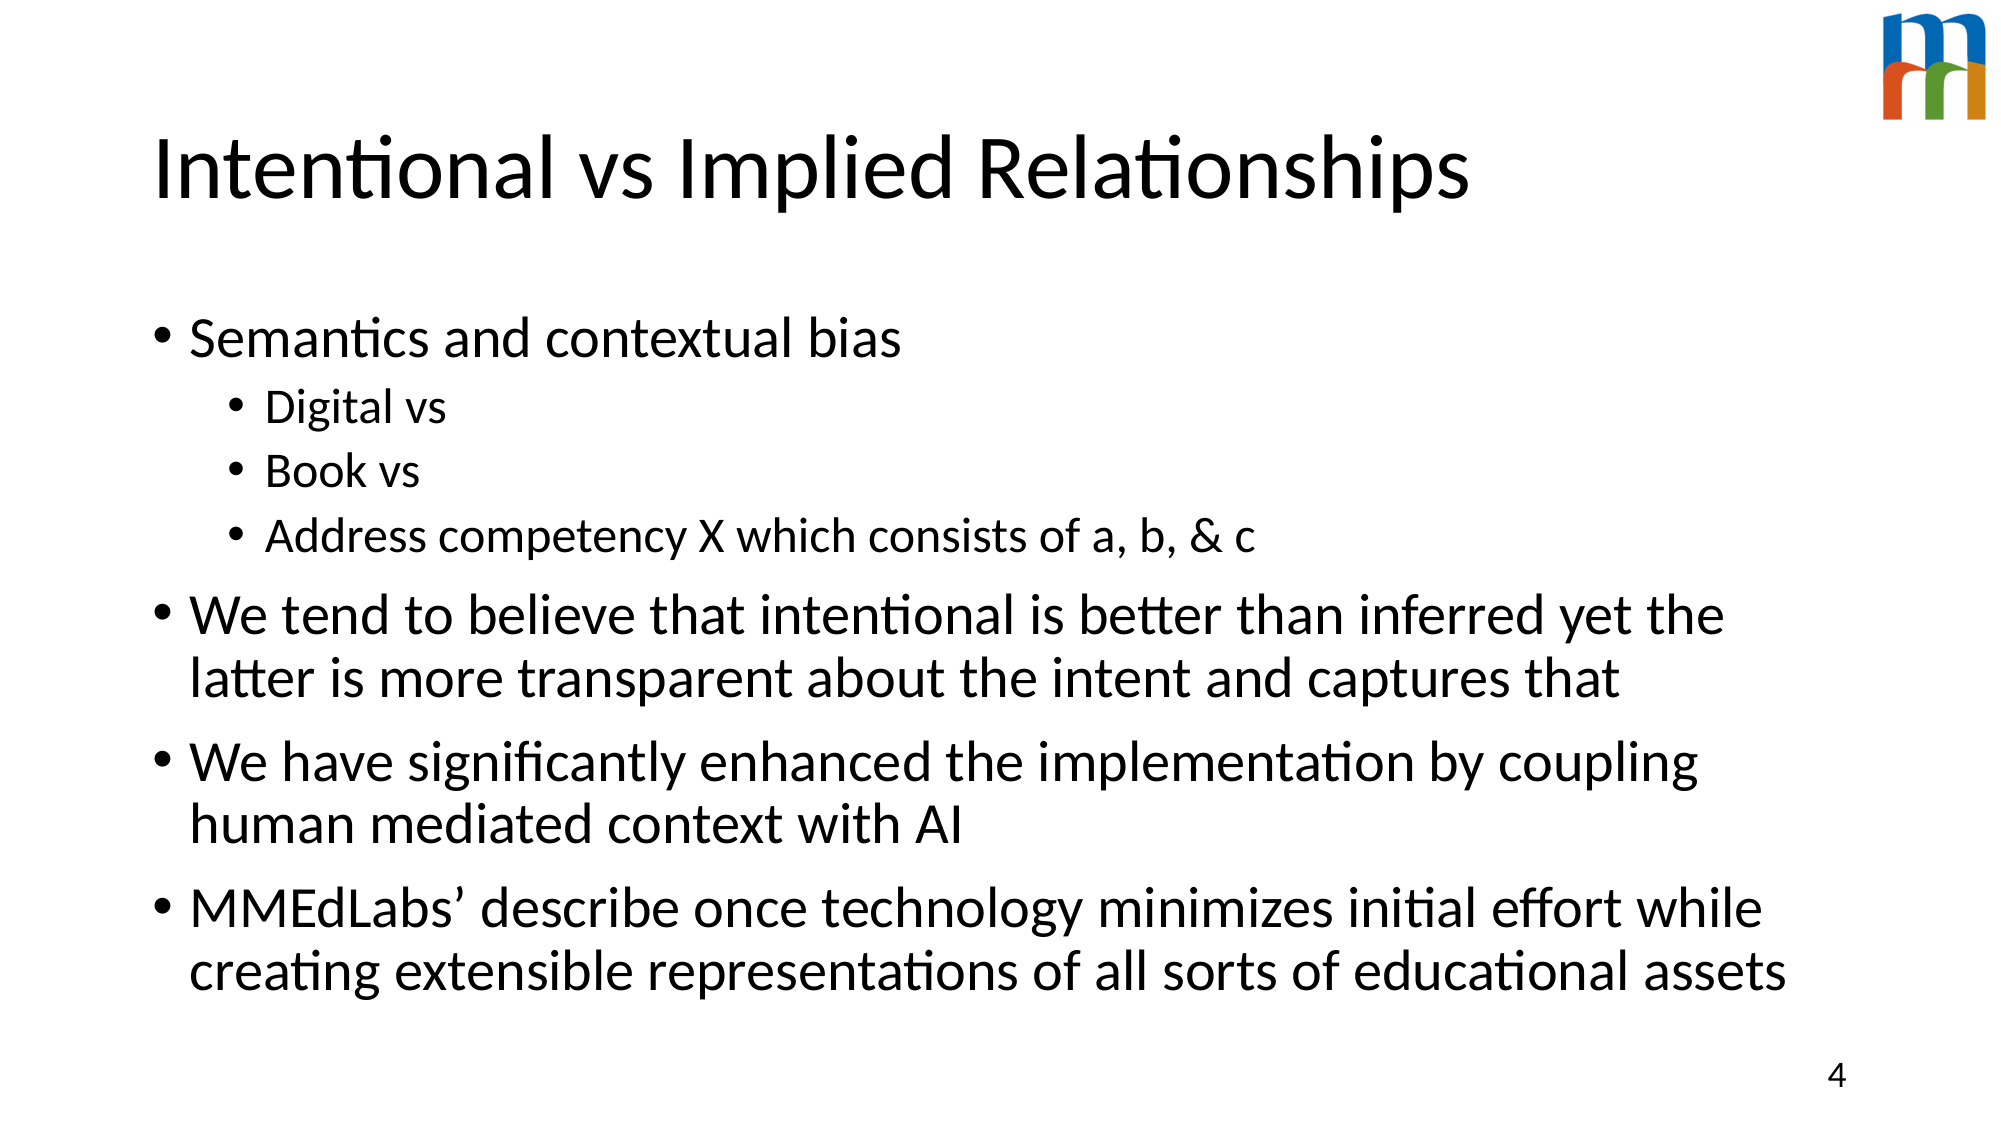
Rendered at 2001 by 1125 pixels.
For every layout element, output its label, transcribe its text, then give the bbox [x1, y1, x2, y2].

slide_number 4 [1812, 1042, 1912, 1103]
list Semantics and contextual bias Digital vs Book vs Address competency X which consists of a, b, & c We tend to believe that intentional is better than inferred yet the latter is more transparent about the intent and captures that We have significantly enhanced the implementation by coupling human mediated context with AI MMEdLabs’ describe once technology minimizes initial effort while creating extensible representations of all sorts of educational assets [137, 299, 1863, 1072]
picture [1878, 9, 1988, 122]
title Intentional vs Implied Relationships [137, 59, 1748, 278]
